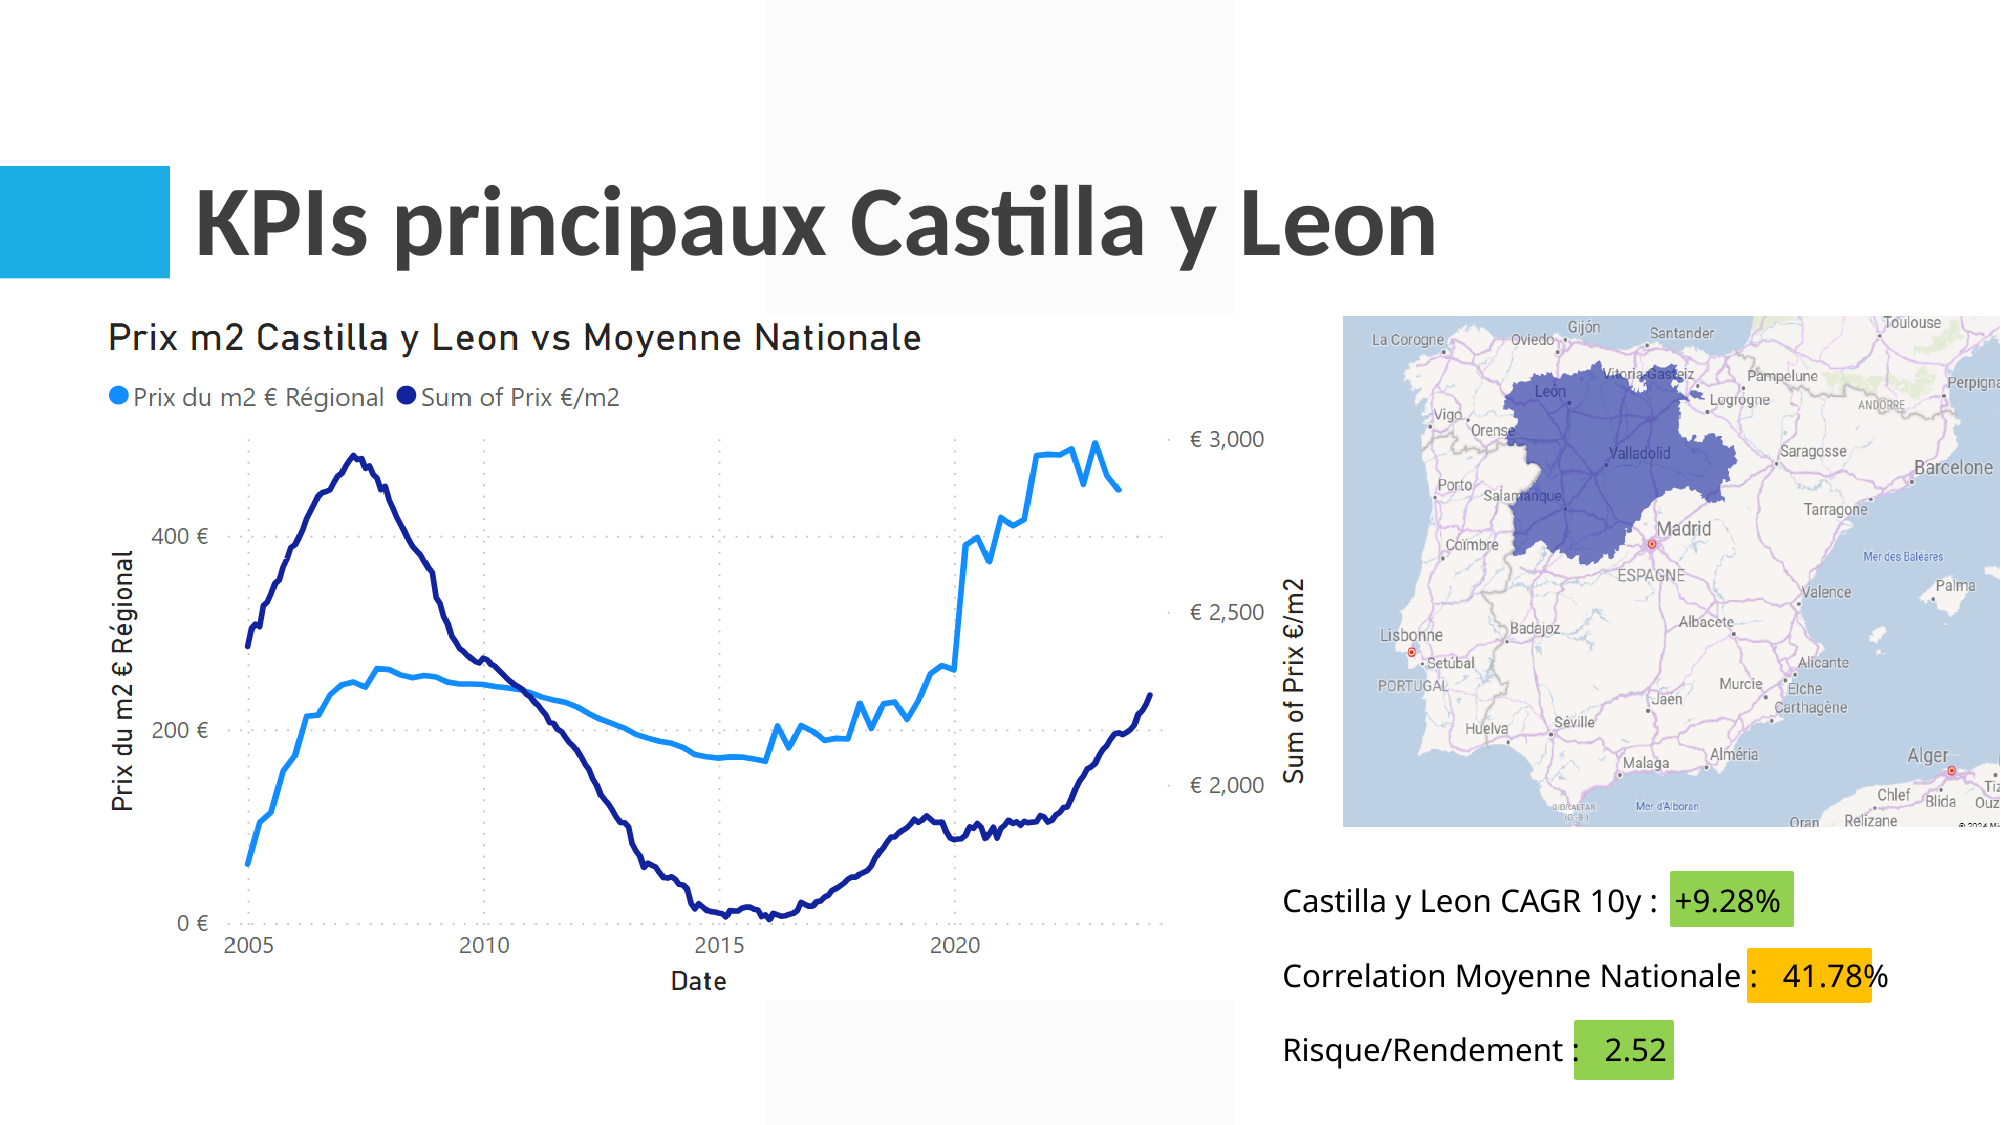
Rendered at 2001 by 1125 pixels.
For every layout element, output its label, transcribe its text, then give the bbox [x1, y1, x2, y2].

picture [1343, 316, 2000, 828]
picture [104, 316, 1312, 1001]
title KPIs principaux Castilla y Leon [180, 47, 1830, 285]
text_box Castilla y Leon CAGR 10y : +9.28% Correlation Moyenne Nationale : 41.78% Risque/Rendement : 2.52 [1267, 873, 1924, 1076]
